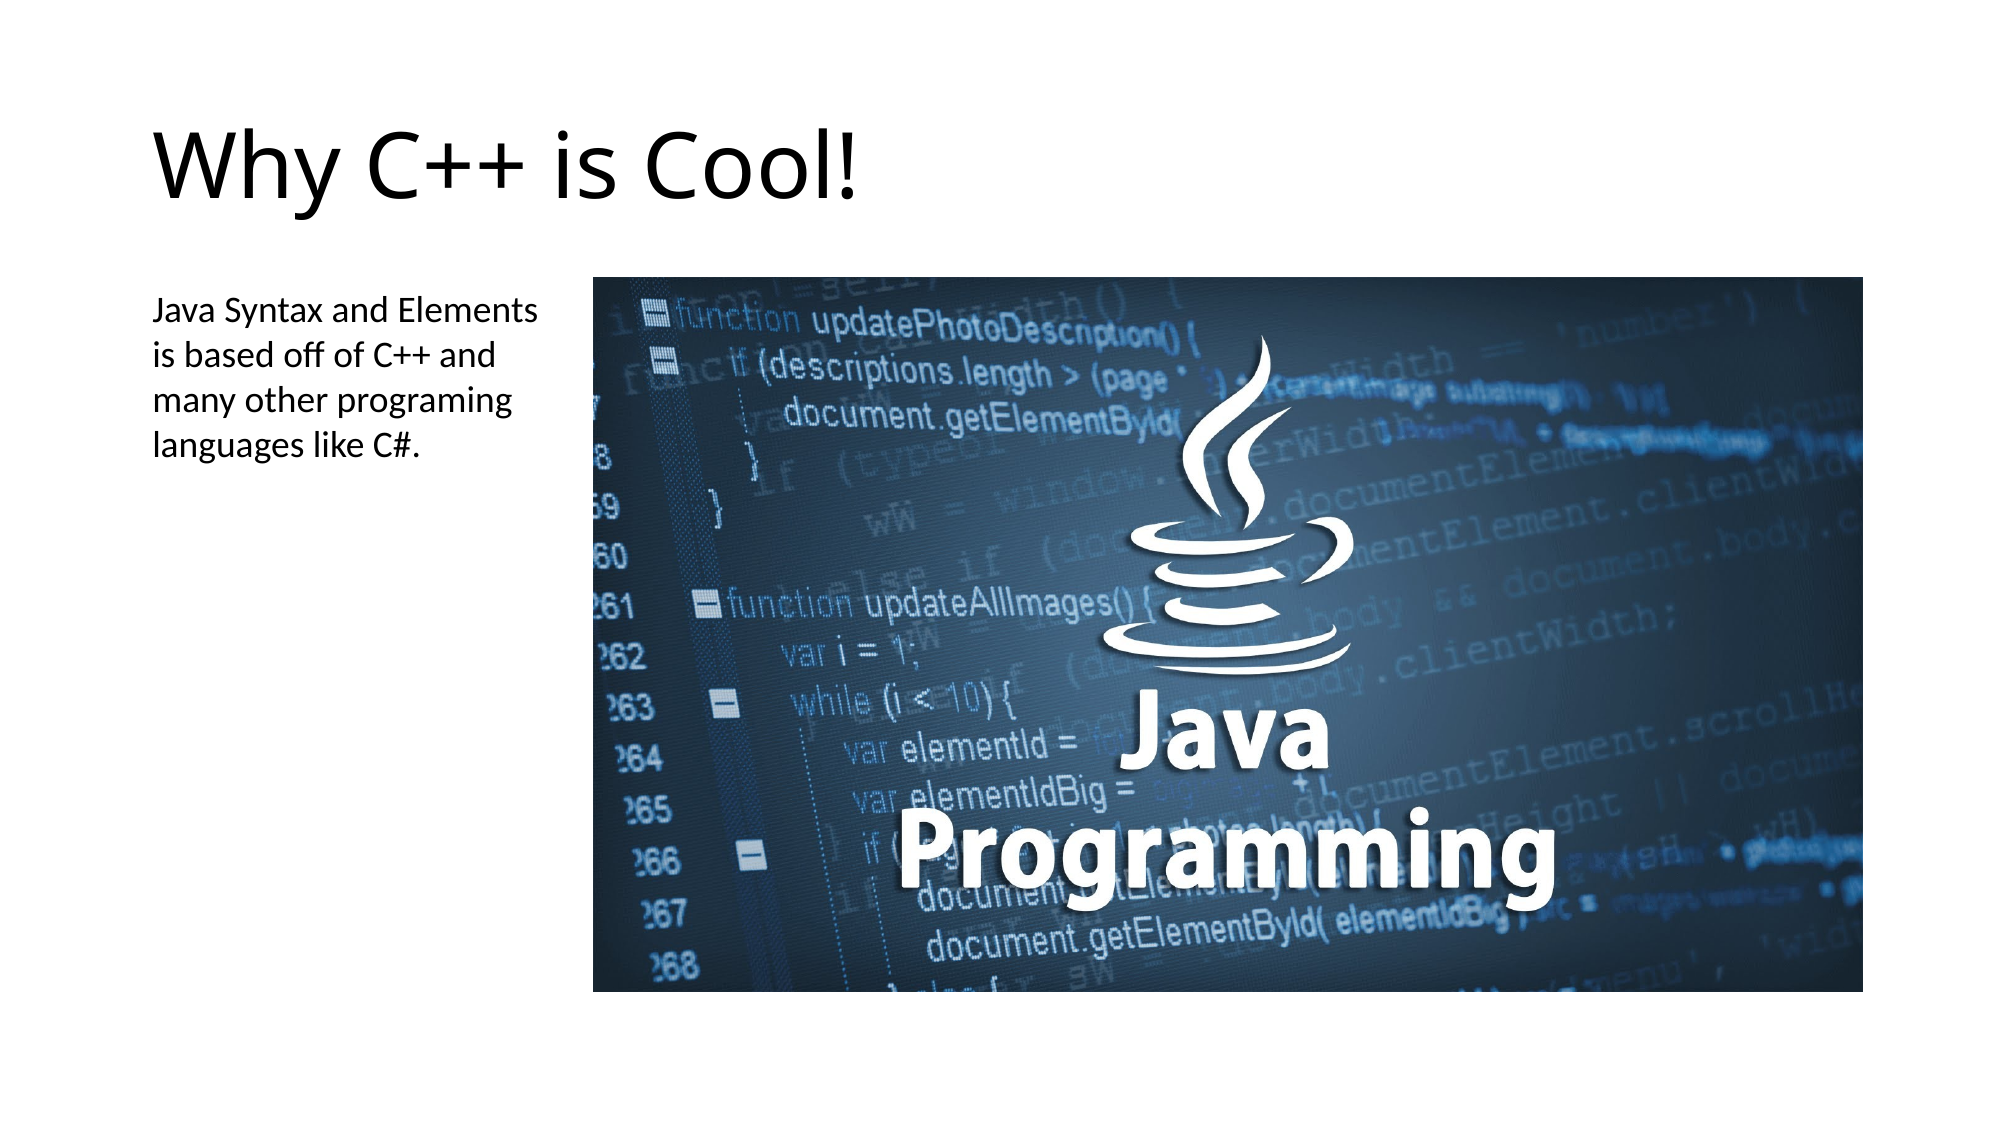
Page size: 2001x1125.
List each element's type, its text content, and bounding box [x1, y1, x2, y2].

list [593, 277, 1863, 992]
text_box Java Syntax and Elements is based off of C++ and many other programing languages like C#. [137, 277, 568, 472]
title Why C++ is Cool! [137, 59, 1863, 278]
